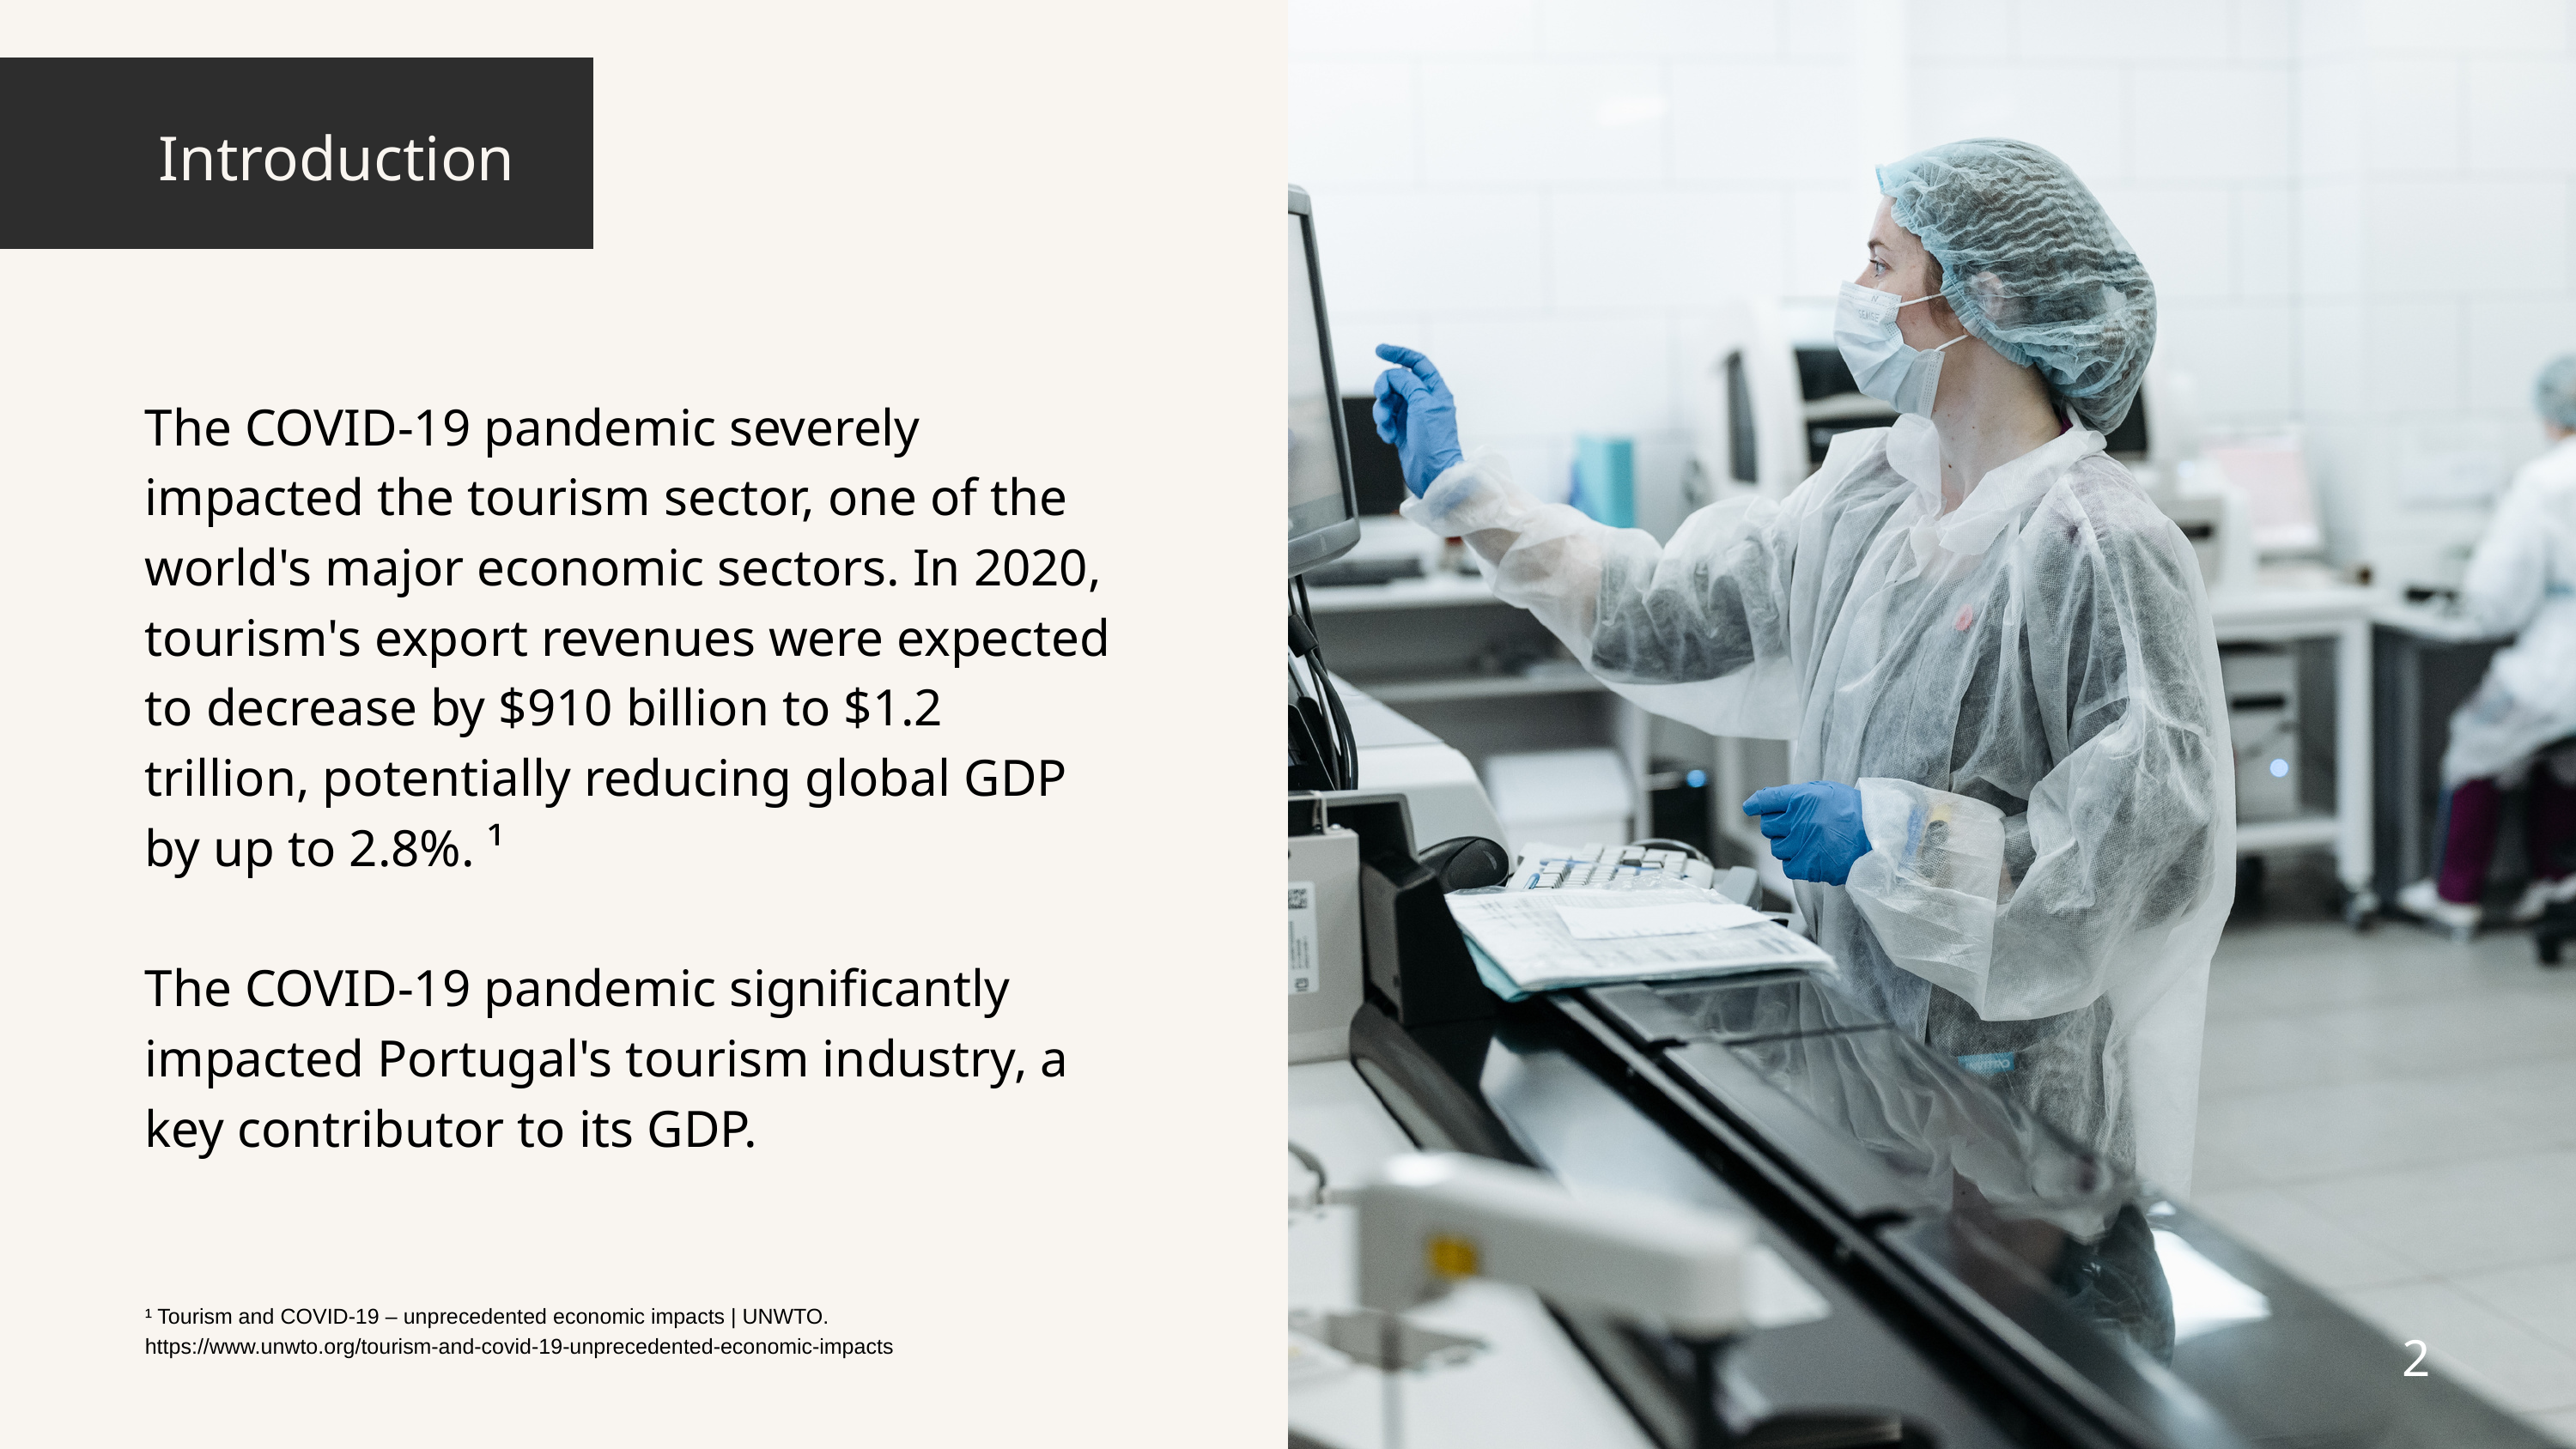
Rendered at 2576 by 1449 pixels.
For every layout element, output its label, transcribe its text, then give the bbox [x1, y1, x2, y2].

text_box ¹ Tourism and COVID-19 – unprecedented economic impacts | UNWTO. https://www.unwto.org/tourism-and-covid-19-unprecedented-economic-impacts [144, 1298, 939, 1359]
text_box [0, 57, 594, 249]
text_box 2 [1817, 1316, 2432, 1387]
text_box The COVID-19 pandemic severely impacted the tourism sector, one of the world's major economic sectors. In 2020, tourism's export revenues were expected to decrease by $910 billion to $1.2 trillion, potentially reducing global GDP by up to 2.8%. ¹ The COVID-19 pandemic significantly impacted Portugal's tourism industry, a key contributor to its GDP. [144, 385, 1118, 1157]
text_box [1287, 0, 2576, 1449]
